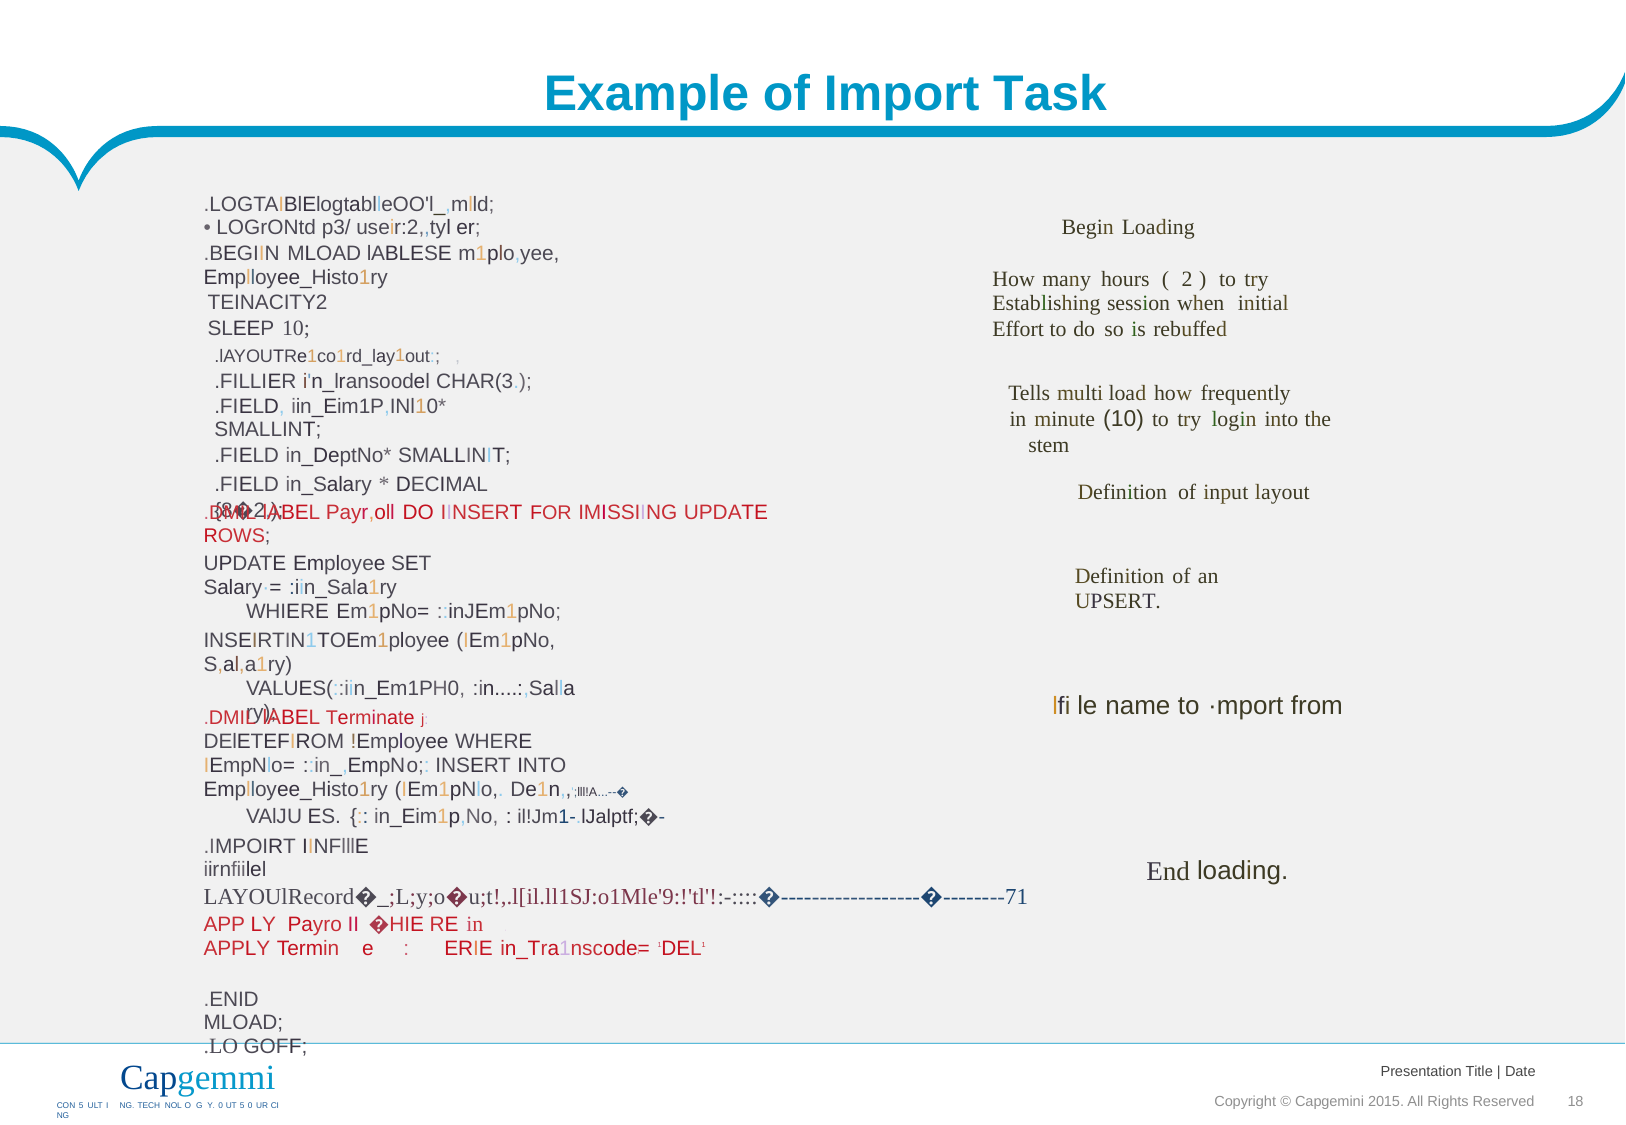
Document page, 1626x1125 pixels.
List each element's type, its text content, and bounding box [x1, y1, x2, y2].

text_box lfi le name to ·mport from [1050, 691, 1347, 722]
text_box Definition of an UPSERT. [1072, 563, 1313, 590]
text_box Copyright © Capgemini 2015. All Rights Reserved 18 [1212, 1093, 1592, 1113]
text_box [0, 0, 1625, 178]
text_box Import [821, 67, 990, 122]
text_box LAYOUlRecord�_;L;y;o�u;t!,.l[il.ll1SJ:o1Mle'9:!'tl'!:-::::�------------------�--------71 APP LY Payro II �HIE RE in I APPLY Termin e : ERIE in_Tra1nscode= 1DEL1 [201, 882, 1082, 962]
text_box Capgemmi CON 5 ULT I NG. TECH NOL O G Y. 0 UT 5 0 UR CI NG [54, 1058, 289, 1115]
text_box UPDATE Employee SET Salary·= :iin_Sala1ry WHIERE Em1pNo= ::inJEm1pNo; [201, 551, 607, 603]
text_box Example [541, 67, 759, 122]
text_box Task [991, 67, 1113, 122]
text_box .DMIL lABEL Terminate j: DElETEFIROM !Employee WHERE IEmpNlo= ::in_,EmpN1o;: INSERT INTO Emplloyee_Histo1ry (IEm1pNlo,. De1n,,';lll!A...--� VAlJU ES. {:: in_Eim1p,No, : il!Jm1-.lJalptf;�- [201, 704, 726, 808]
text_box of [760, 67, 820, 122]
text_box .IMPOIRT IINFlllE iirnfiilel [201, 833, 424, 859]
text_box Presentation Title | Date [1378, 1063, 1541, 1083]
text_box Definition of input layout [1075, 478, 1326, 506]
text_box [0, 1043, 1625, 1125]
text_box INSEIRTIN1TOEm1ployee (IEm1pNo, S,al,a1ry) VALUES(::iin_Em1PH0, :in....:,Sallary); [201, 628, 579, 681]
text_box [0, 71, 1625, 191]
text_box .LOGTAIBlElogtablleOO'l_,mlld; • LOGrONtd p3/ useir:2,,tyl er; .BEGIIN MLOAD lABLESE m1plo,yee, Emplloyee_Histo1ry TEINACITY2 SLEEP 10; [201, 192, 717, 321]
text_box Tells multi load how frequently in minute (10) to try login into the stem [1006, 379, 1342, 459]
text_box End [1144, 855, 1193, 888]
text_box loading. [1194, 856, 1294, 887]
text_box How many hours ( 2 ) to try Establishing session when initial Effort to do so is rebuffed [990, 265, 1307, 344]
text_box .lAYOUTRe1co1rd_lay1out:; , .FILLIER i'n_lransoodel CHAR(3.); .FIELD, iin_Eim1P,INl10* SMALLINT; .FIELD in_DeptNo* SMALLINIT; .FIELD in_Salary * DECIMAL {8�2,); [212, 342, 538, 474]
text_box .DMIL lABEL Payr,oll DO IINSERT FOR IMISSIING UPDATE ROWS; [201, 499, 798, 526]
text_box Begin Loading [1059, 213, 1202, 241]
text_box [0, 86, 1625, 1043]
text_box .ENID MLOAD; .LO GOFF; [201, 986, 341, 1038]
text_box ; [635, 946, 646, 960]
